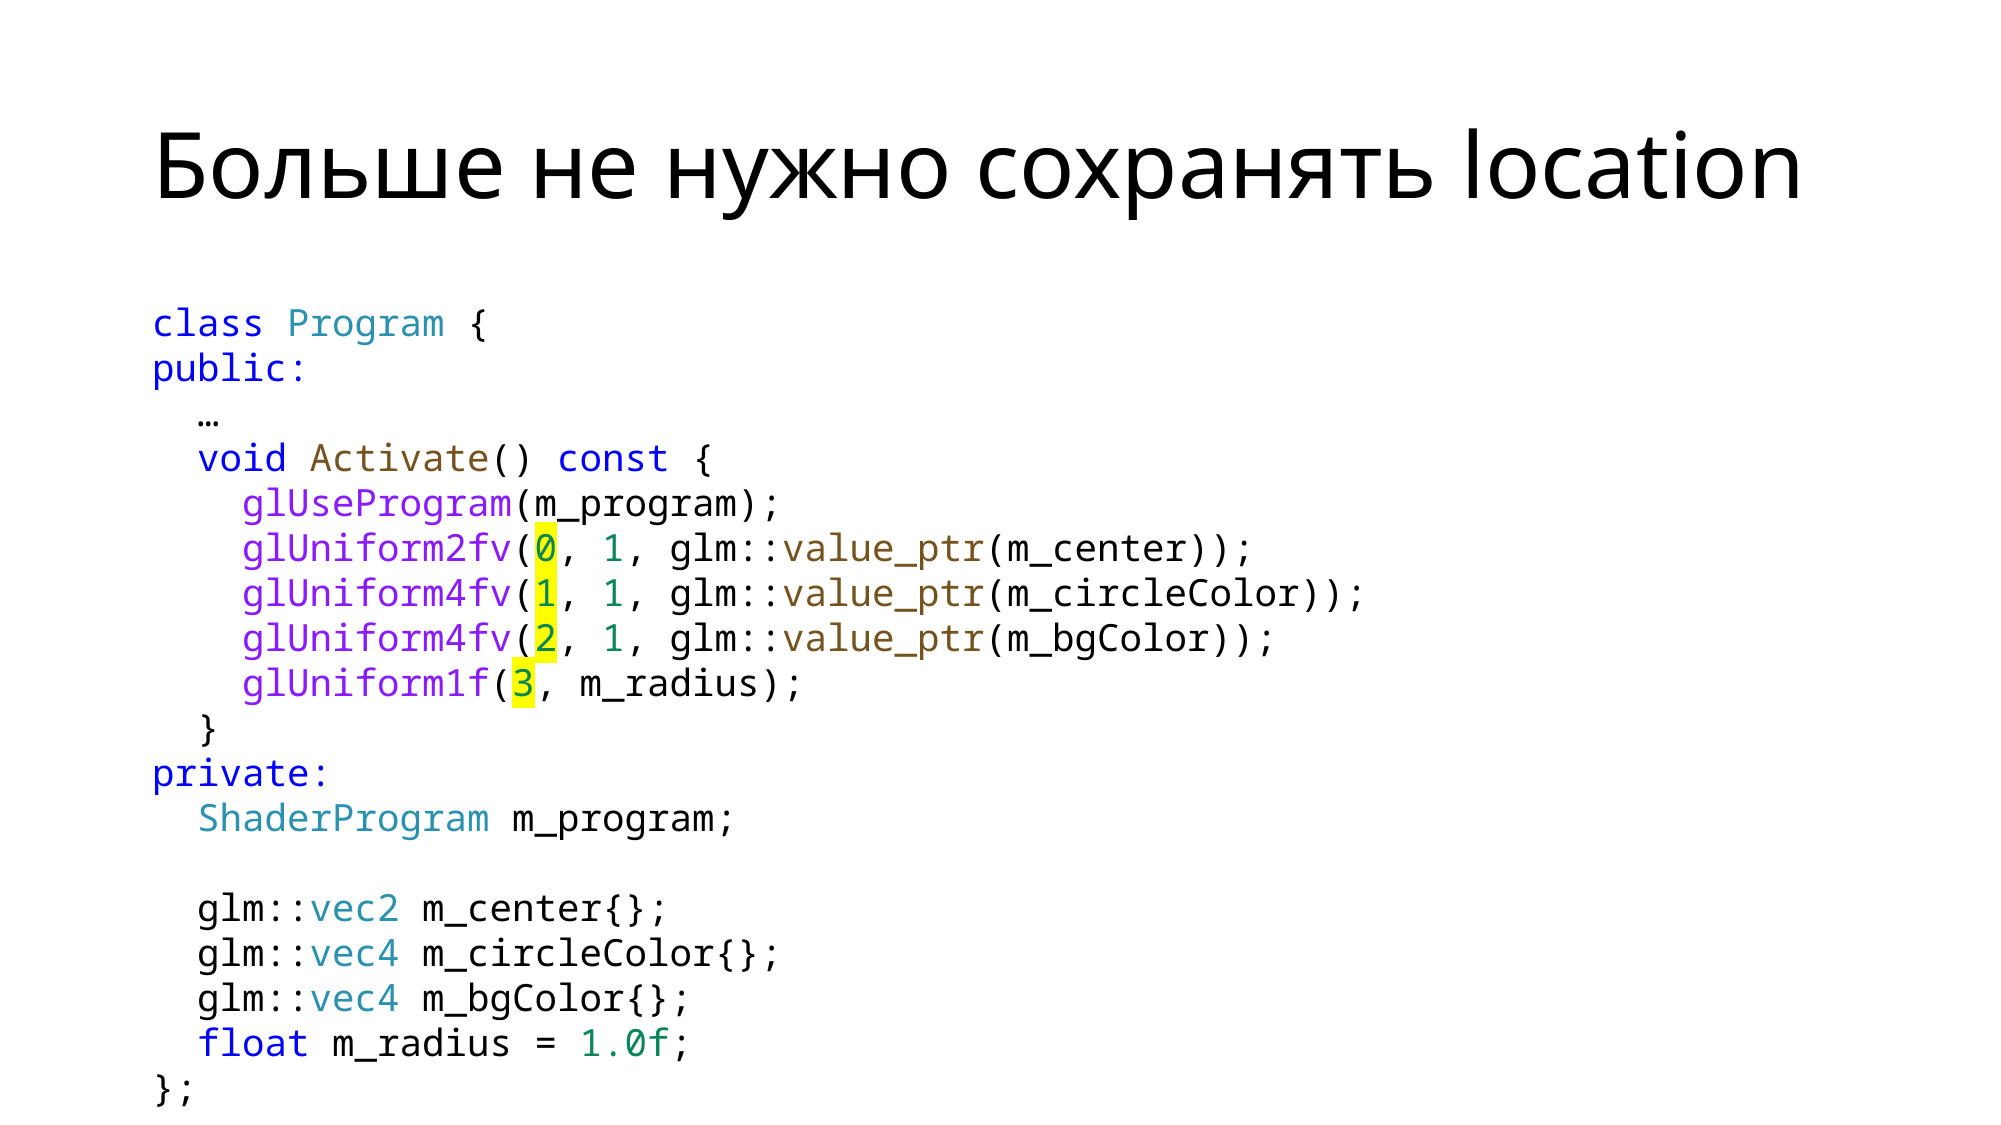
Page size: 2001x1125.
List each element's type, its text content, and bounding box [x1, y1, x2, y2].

title Больше не нужно сохранять location [137, 59, 1863, 278]
text_box class Program { public: … void Activate() const { glUseProgram(m_program); glUniform2fv(0, 1, glm::value_ptr(m_center)); glUniform4fv(1, 1, glm::value_ptr(m_circleColor)); glUniform4fv(2, 1, glm::value_ptr(m_bgColor)); glUniform1f(3, m_radius); } private: ShaderProgram m_program; glm::vec2 m_center{}; glm::vec4 m_circleColor{}; glm::vec4 m_bgColor{}; float m_radius = 1.0f; }; [137, 291, 1863, 1117]
